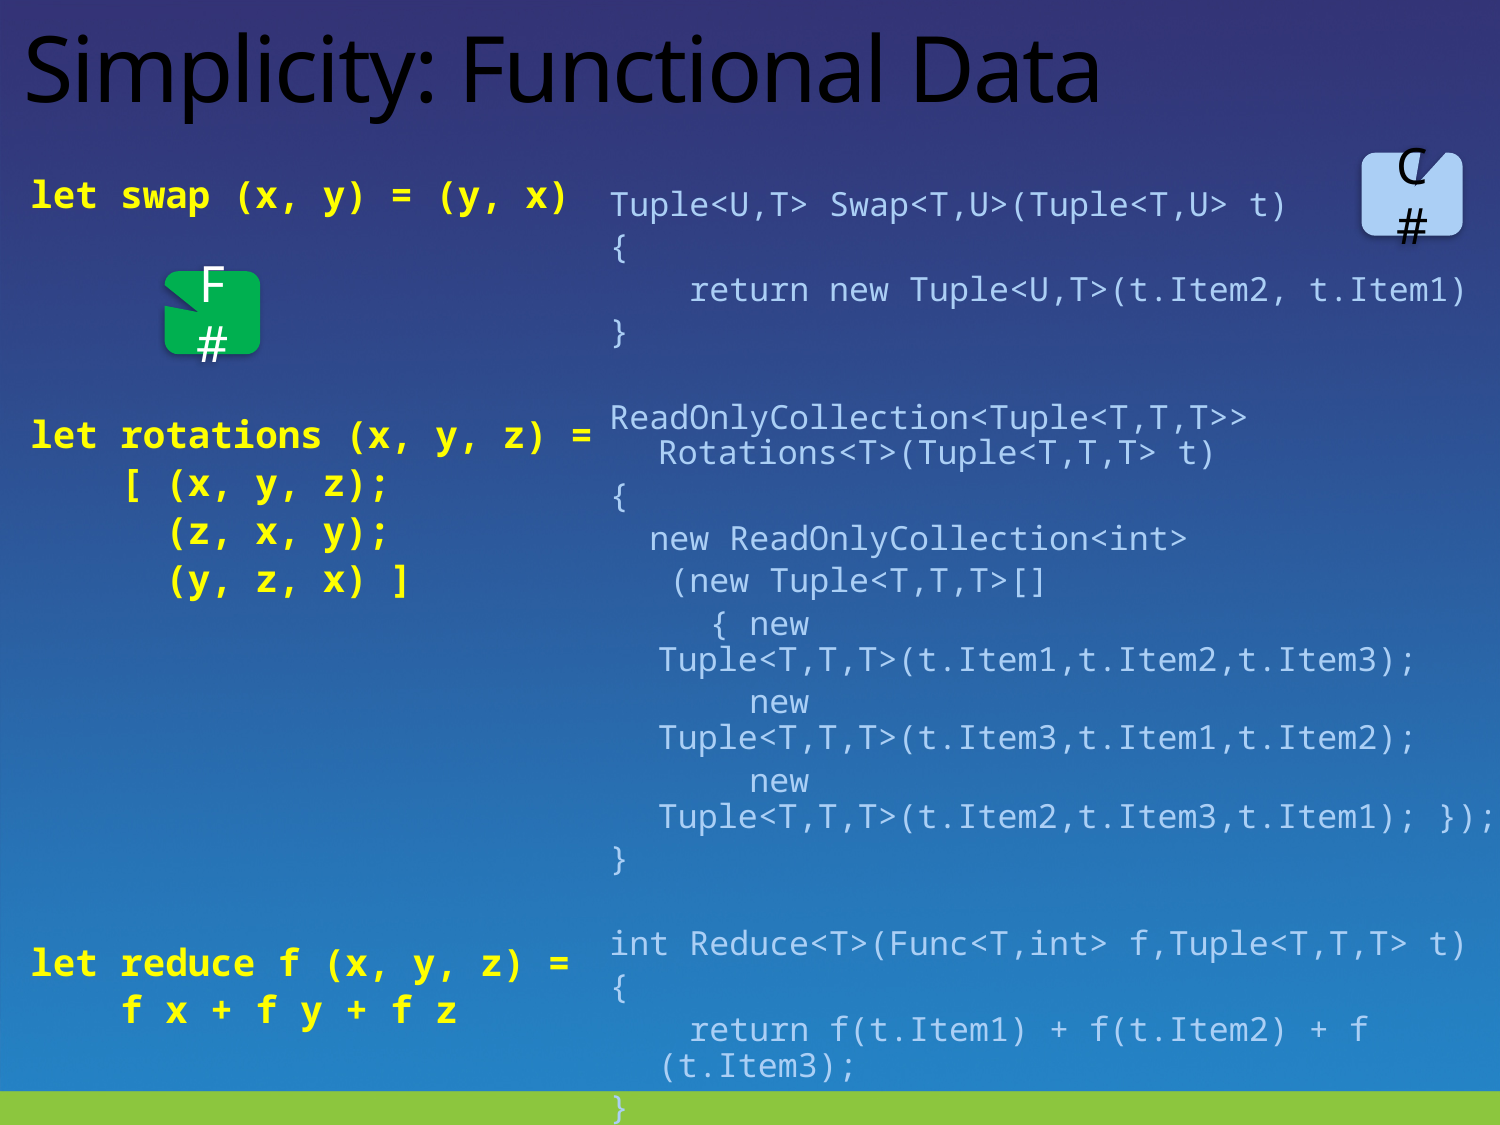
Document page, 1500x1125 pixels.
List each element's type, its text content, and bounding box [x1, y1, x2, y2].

picture [0, 0, 1500, 1125]
text_box C# [1361, 152, 1463, 236]
list Tuple<U,T> Swap<T,U>(Tuple<T,U> t) { return new Tuple<U,T>(t.Item2, t.Item1) } ReadOnlyCollection<Tuple<T,T,T>> Rotations<T>(Tuple<T,T,T> t) { new ReadOnlyCollection<int> (new Tuple<T,T,T>[] { new Tuple<T,T,T>(t.Item1,t.Item2,t.Item3); new Tuple<T,T,T>(t.Item3,t.Item1,t.Item2); new Tuple<T,T,T>(t.Item2,t.Item3,t.Item1); }); } int Reduce<T>(Func<T,int> f,Tuple<T,T,T> t) { return f(t.Item1) + f(t.Item2) + f (t.Item3); } [609, 187, 1500, 1017]
text_box F# [164, 271, 261, 355]
list let swap (x, y) = (y, x) let rotations (x, y, z) = [ (x, y, z); (z, x, y); (y, z, x) ] let reduce f (x, y, z) = f x + f y + f z [30, 176, 1139, 1067]
title Simplicity: Functional Data [23, 23, 1399, 124]
